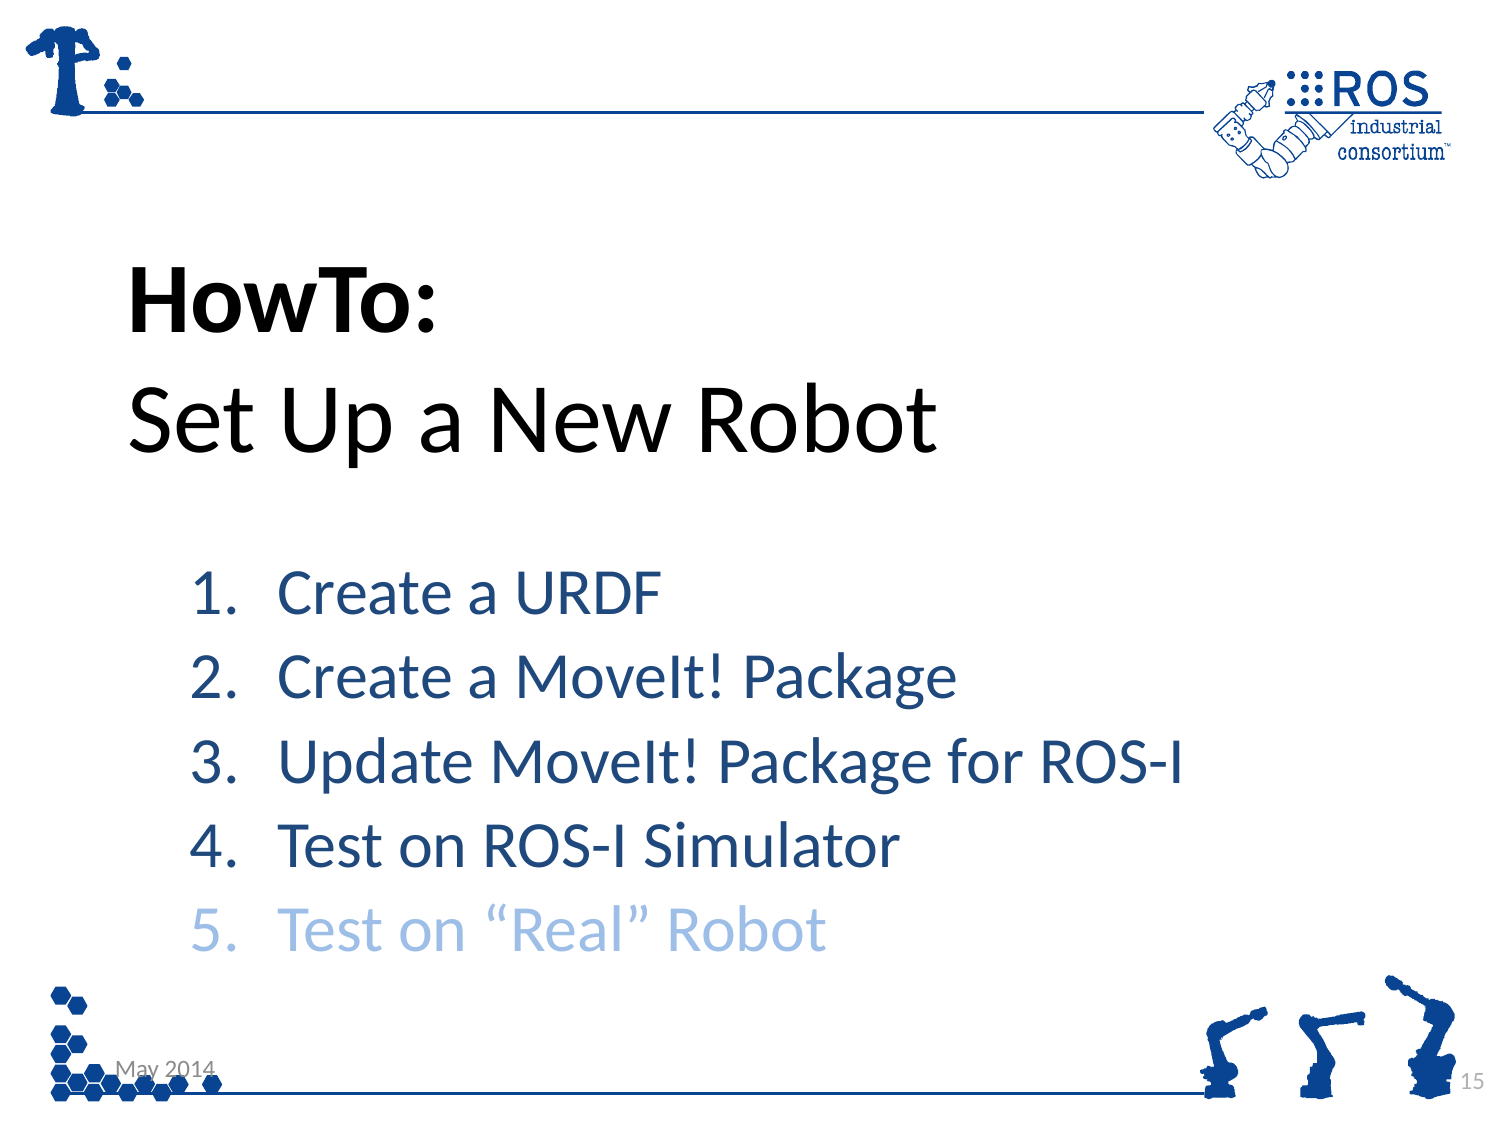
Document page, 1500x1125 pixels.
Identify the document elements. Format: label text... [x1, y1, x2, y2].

title HowTo: Set Up a New Robot [112, 224, 1388, 475]
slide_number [99, 1037, 388, 1098]
slide_number 15 [1149, 1050, 1500, 1110]
text_box Create a URDF Create a MoveIt! Package Update MoveIt! Package for ROS-I Test on ROS-I Simulator Test on “Real” Robot [174, 549, 1350, 975]
